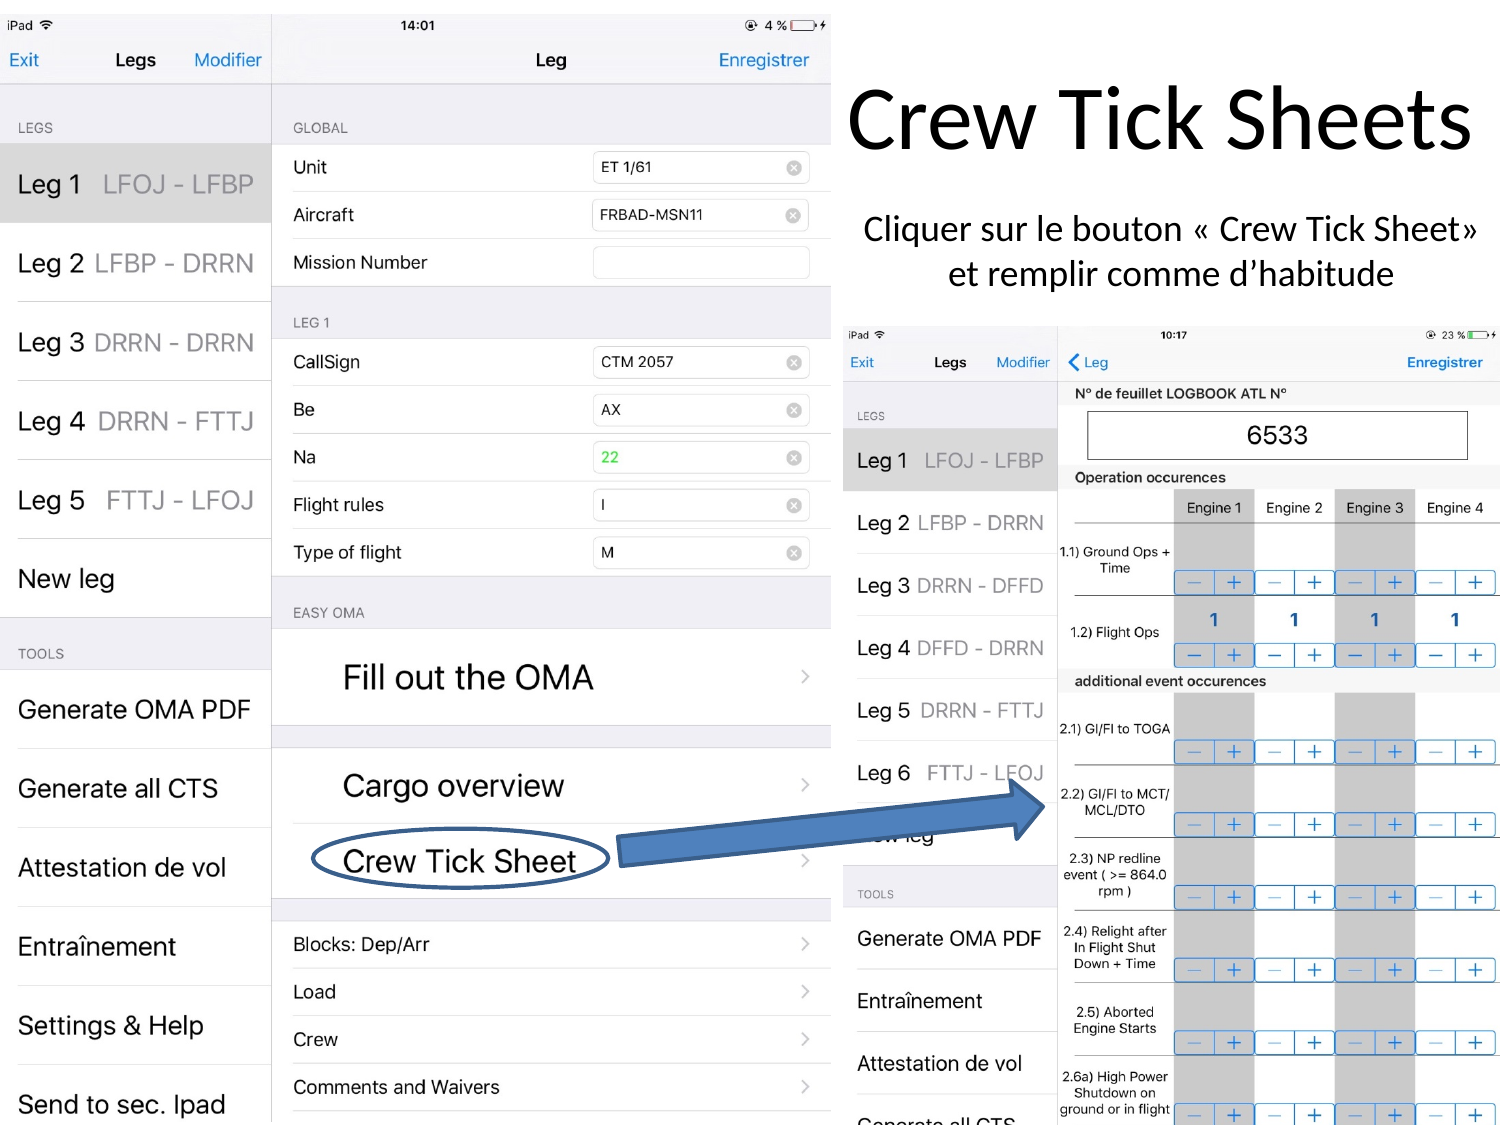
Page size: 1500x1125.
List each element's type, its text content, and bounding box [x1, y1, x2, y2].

title Crew Tick Sheets [834, 19, 1500, 207]
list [0, 13, 831, 1122]
text_box Cliquer sur le bouton « Crew Tick Sheet» et remplir comme d’habitude [843, 196, 1500, 301]
picture [843, 325, 1500, 1125]
